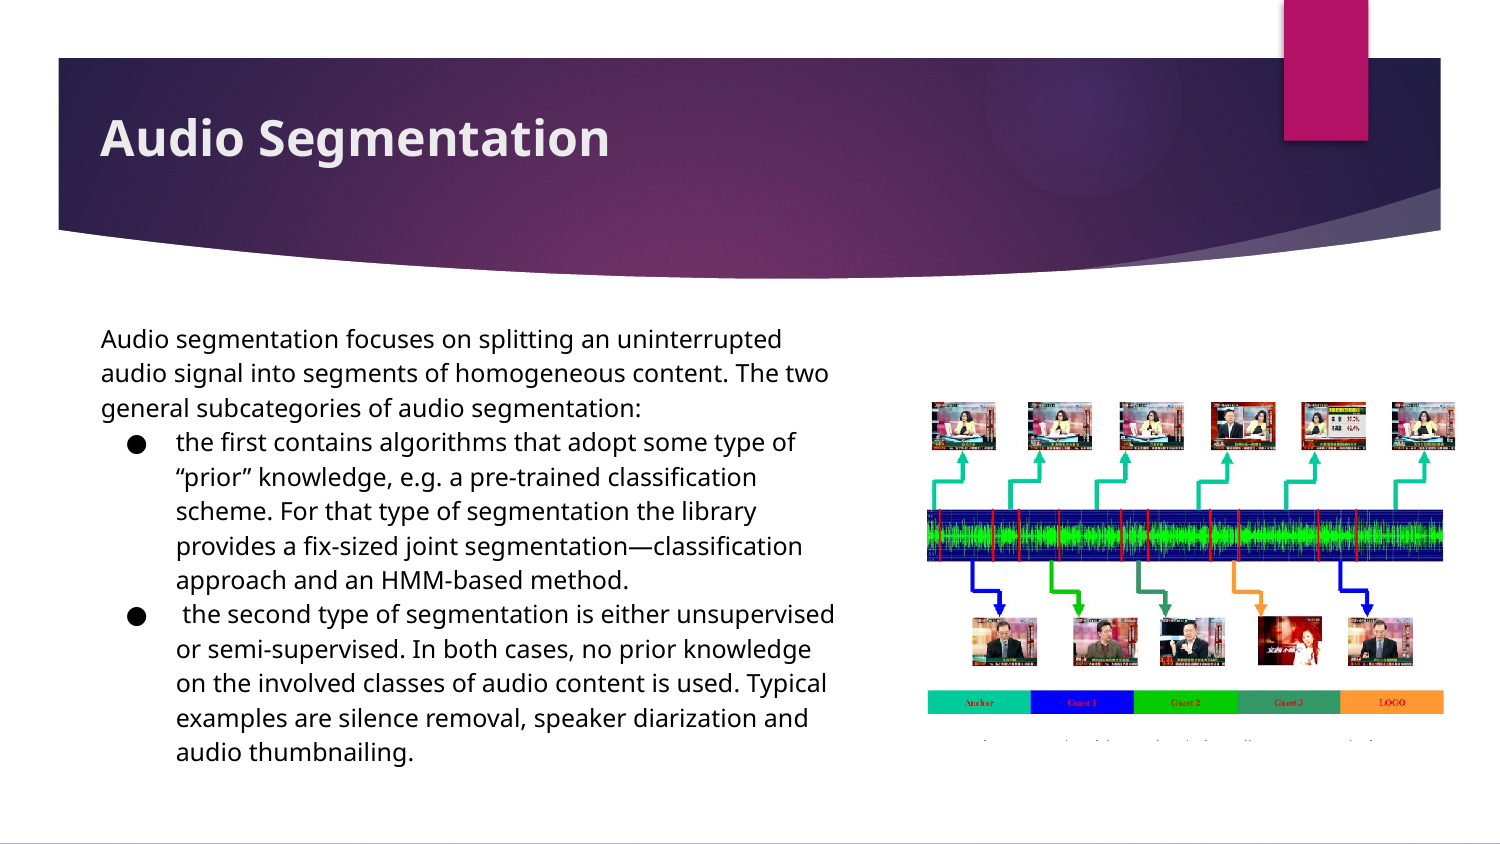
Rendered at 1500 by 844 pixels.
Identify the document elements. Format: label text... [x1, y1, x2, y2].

title Audio Segmentation Audio segmentation focuses on splitting an uninterrupted audio signal into segments of homogeneous content. The two general subcategories of audio segmentation: the first contains algorithms that adopt some type of “prior” knowledge, e.g. a pre-trained classification scheme. For that type of segmentation the library provides a fix-sized joint segmentation—classification approach and an HMM-based method. the second type of segmentation is either unsupervised or semi-supervised. In both cases, no prior knowledge on the involved classes of audio content is used. Typical examples are silence removal, speaker diarization and audio thumbnailing. [85, 82, 855, 628]
picture [899, 398, 1456, 741]
